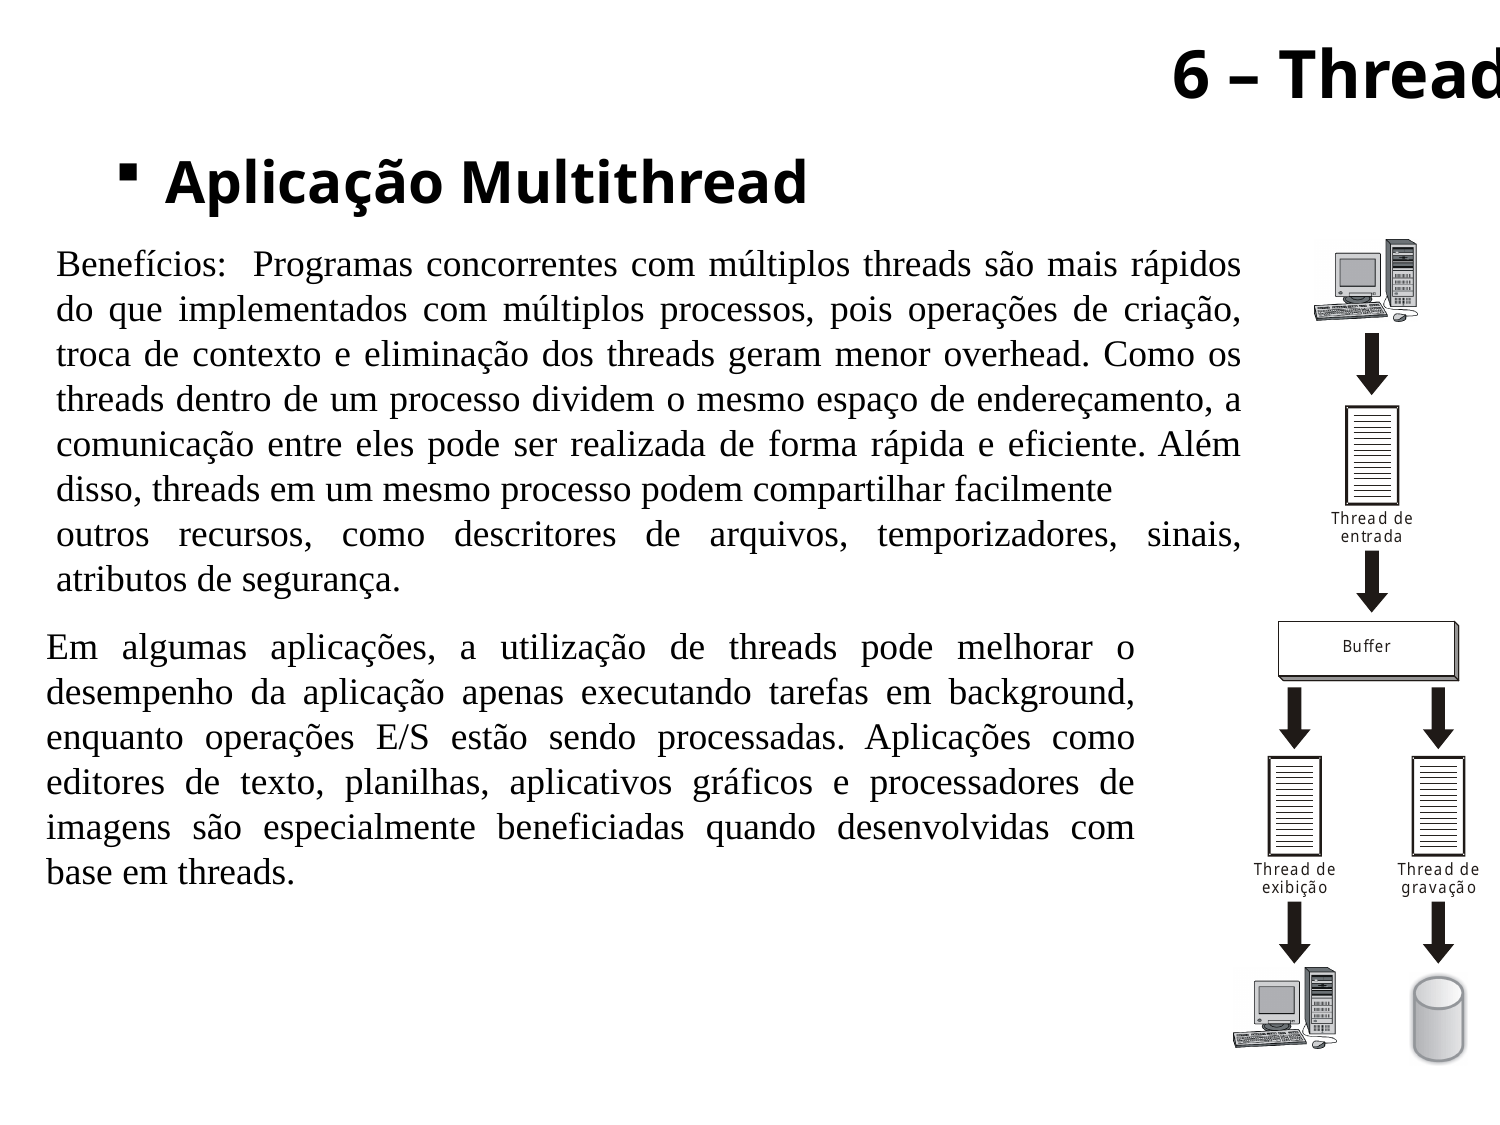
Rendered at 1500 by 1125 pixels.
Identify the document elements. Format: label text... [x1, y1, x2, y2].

text_box 6 – Thread [1157, 24, 1500, 120]
text_box Aplicação Multithread [99, 137, 1500, 322]
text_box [1231, 237, 1483, 1069]
text_box Em algumas aplicações, a utilização de threads pode melhorar o desempenho da aplicação apenas executando tarefas em background, enquanto operações E/S estão sendo processadas. Aplicações como editores de texto, planilhas, aplicativos gráficos e processadores de imagens são especialmente beneficiadas quando desenvolvidas com base em threads. [31, 614, 1152, 900]
text_box Benefícios: Programas concorrentes com múltiplos threads são mais rápidos do que implementados com múltiplos processos, pois operações de criação, troca de contexto e eliminação dos threads geram menor overhead. Como os threads dentro de um processo dividem o mesmo espaço de endereçamento, a comunicação entre eles pode ser realizada de forma rápida e eficiente. Além disso, threads em um mesmo processo podem compartilhar facilmente outros recursos, como descritores de arquivos, temporizadores, sinais, atributos de segurança. [41, 231, 1258, 607]
